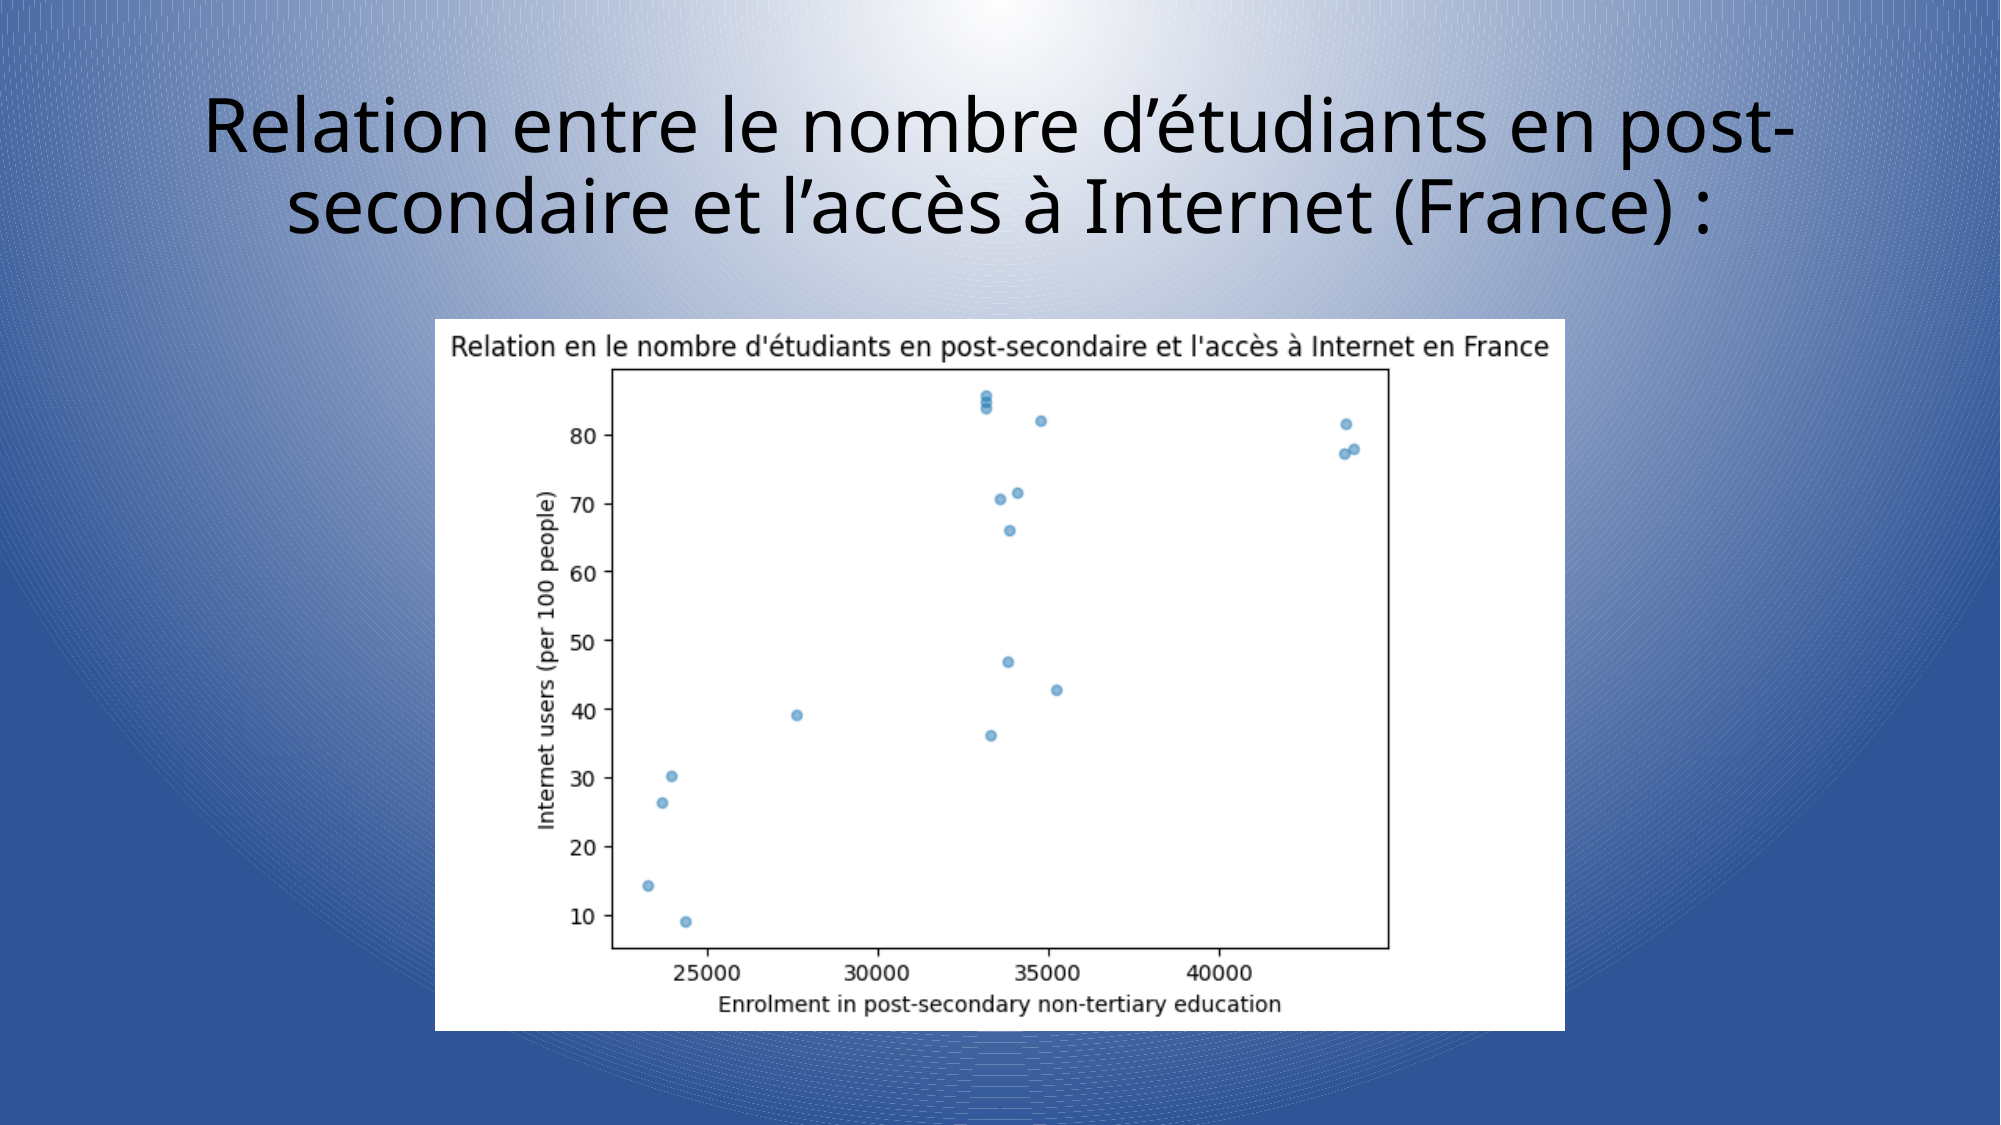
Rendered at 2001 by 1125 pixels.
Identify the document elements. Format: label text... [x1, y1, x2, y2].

title Relation entre le nombre d’étudiants en post-secondaire et l’accès à Internet (France) : [137, 59, 1863, 278]
picture [435, 319, 1565, 1031]
